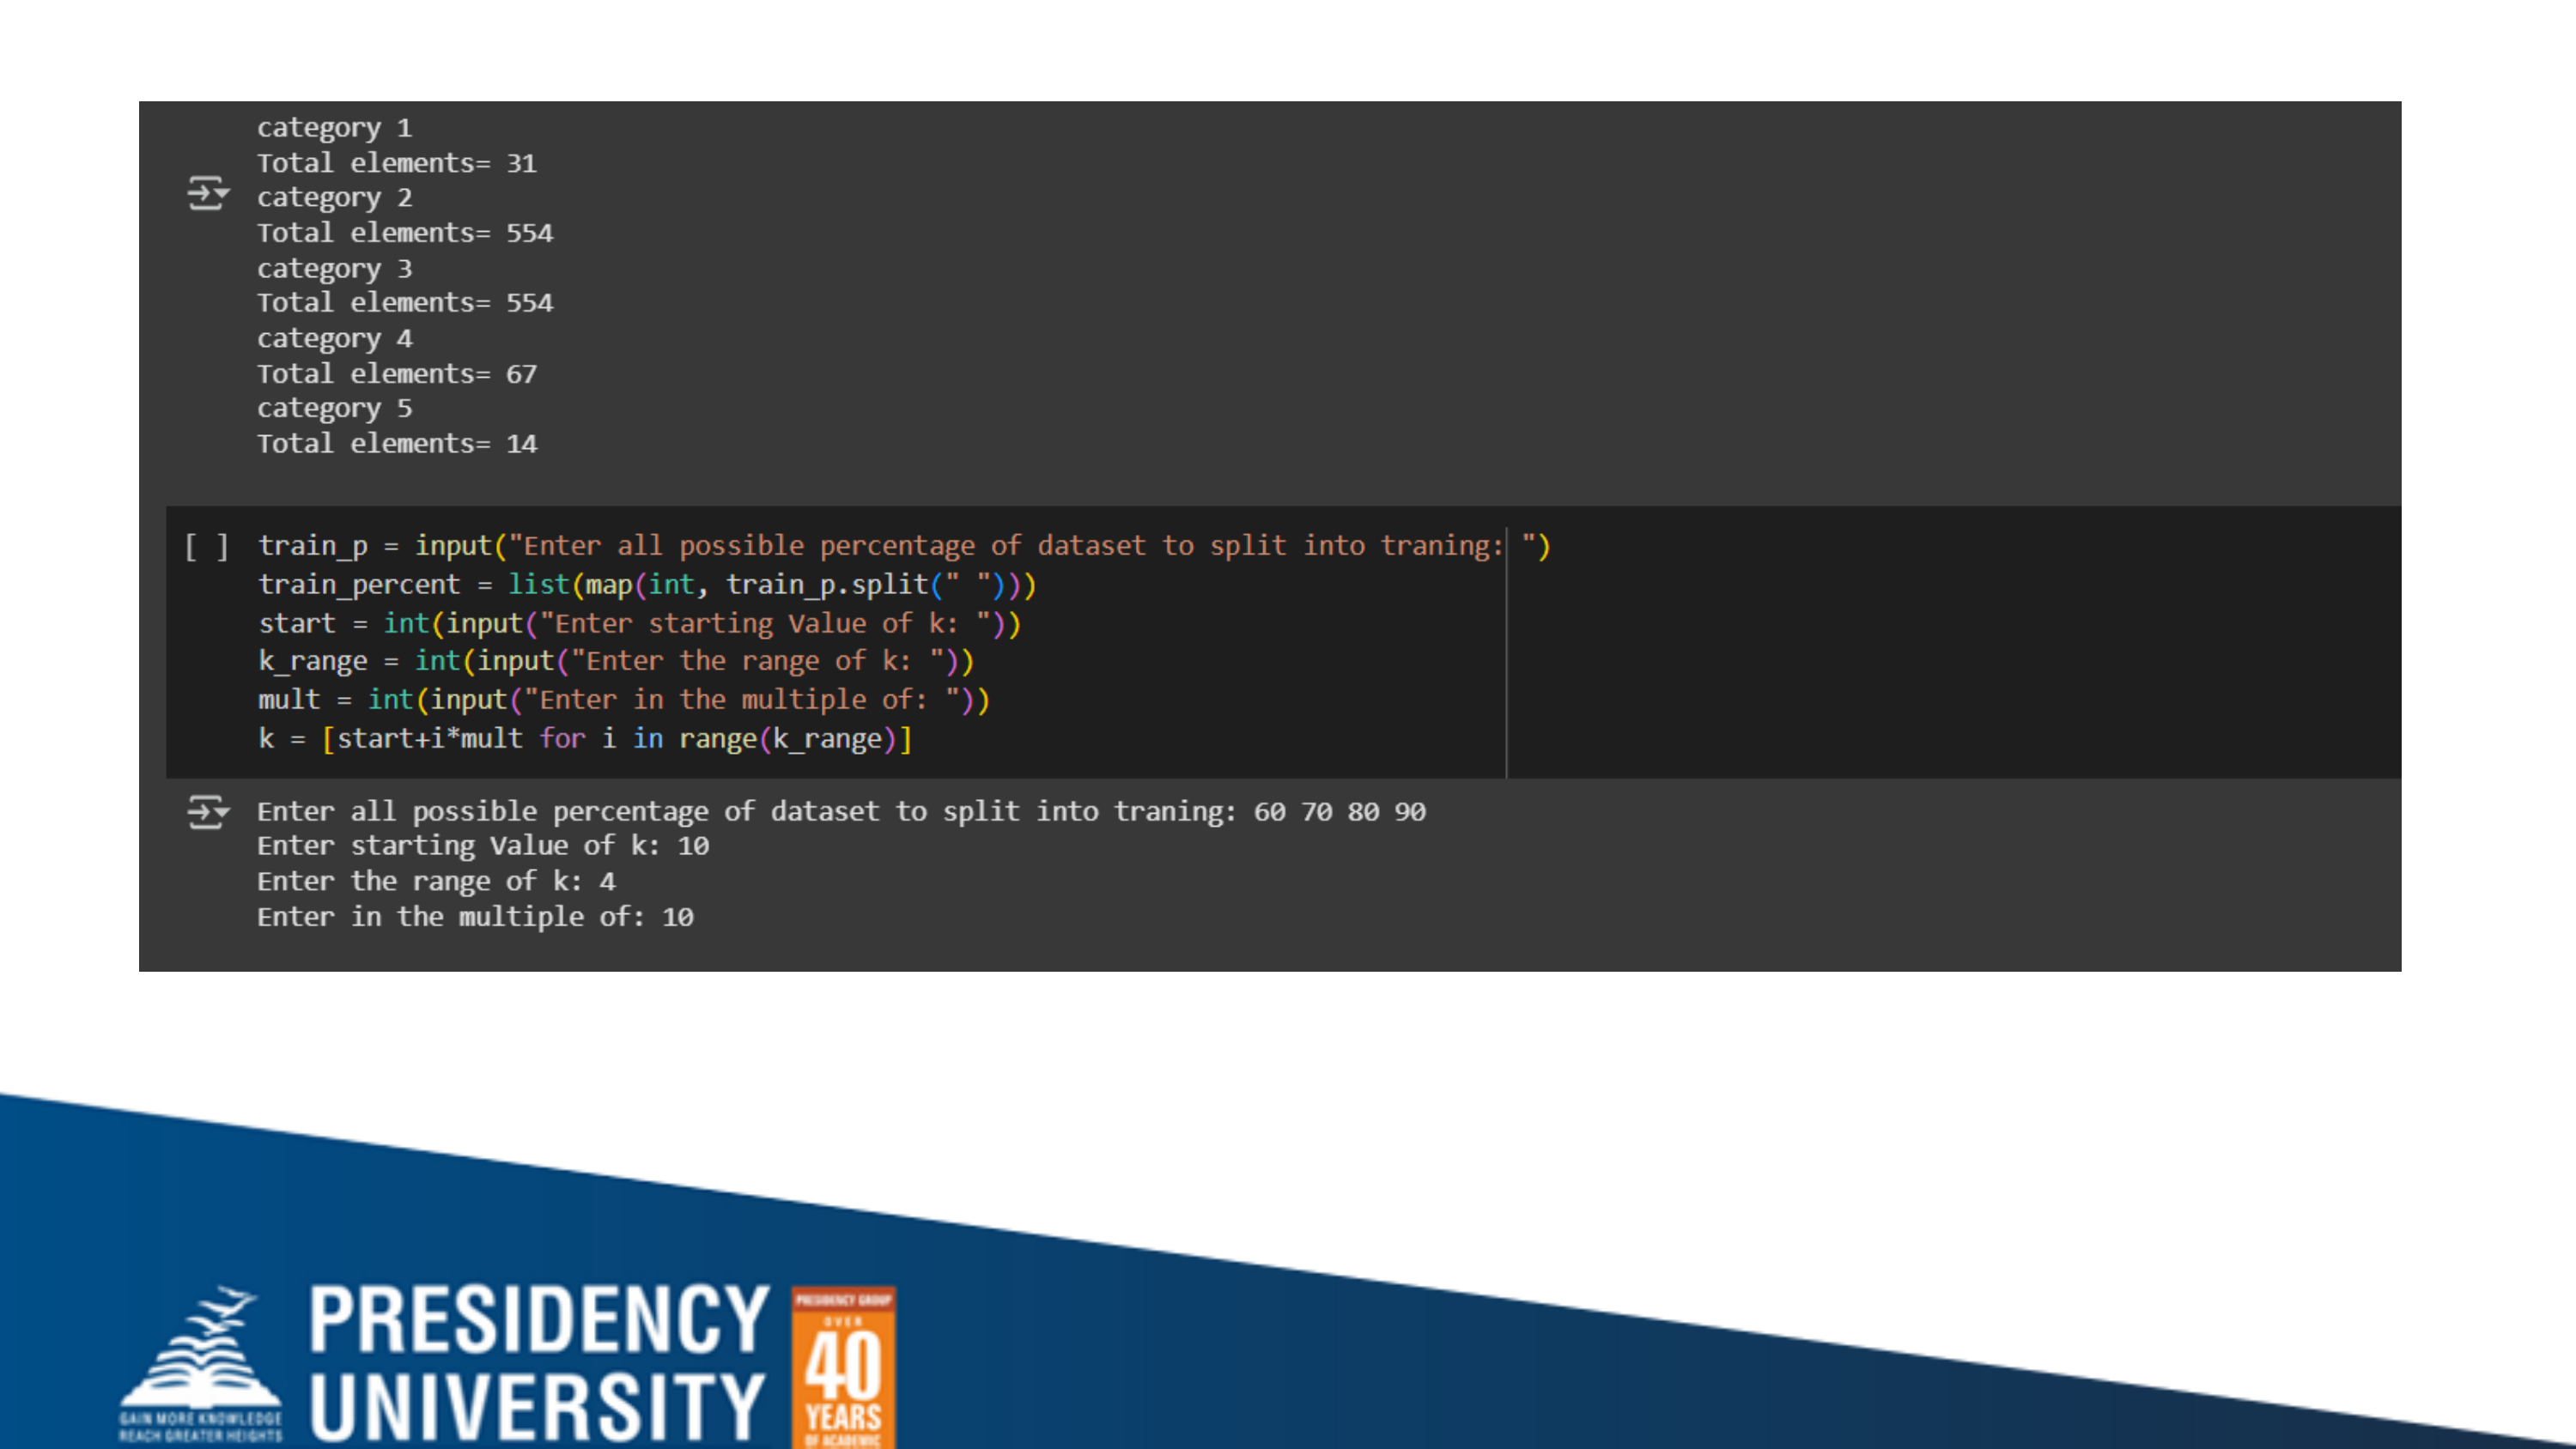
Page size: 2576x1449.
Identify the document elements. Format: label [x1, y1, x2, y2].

picture [139, 101, 2402, 972]
text_box [0, 1088, 2576, 1449]
